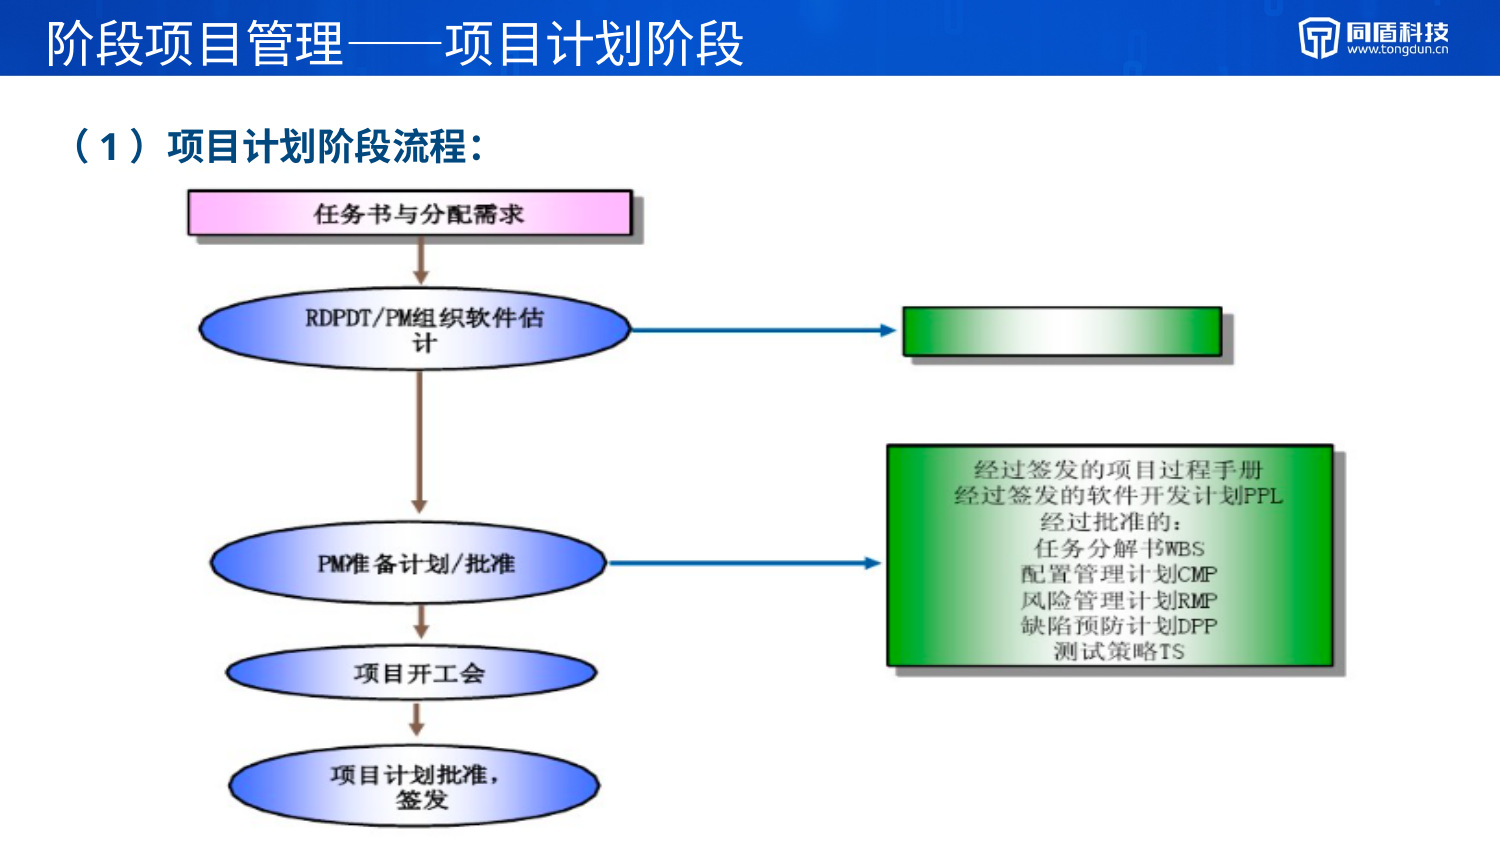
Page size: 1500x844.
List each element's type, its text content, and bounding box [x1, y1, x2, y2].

title 阶段项目管理——项目计划阶段 [30, 9, 941, 76]
picture [0, 0, 1500, 844]
text_box （1）项目计划阶段流程： [45, 101, 1322, 468]
